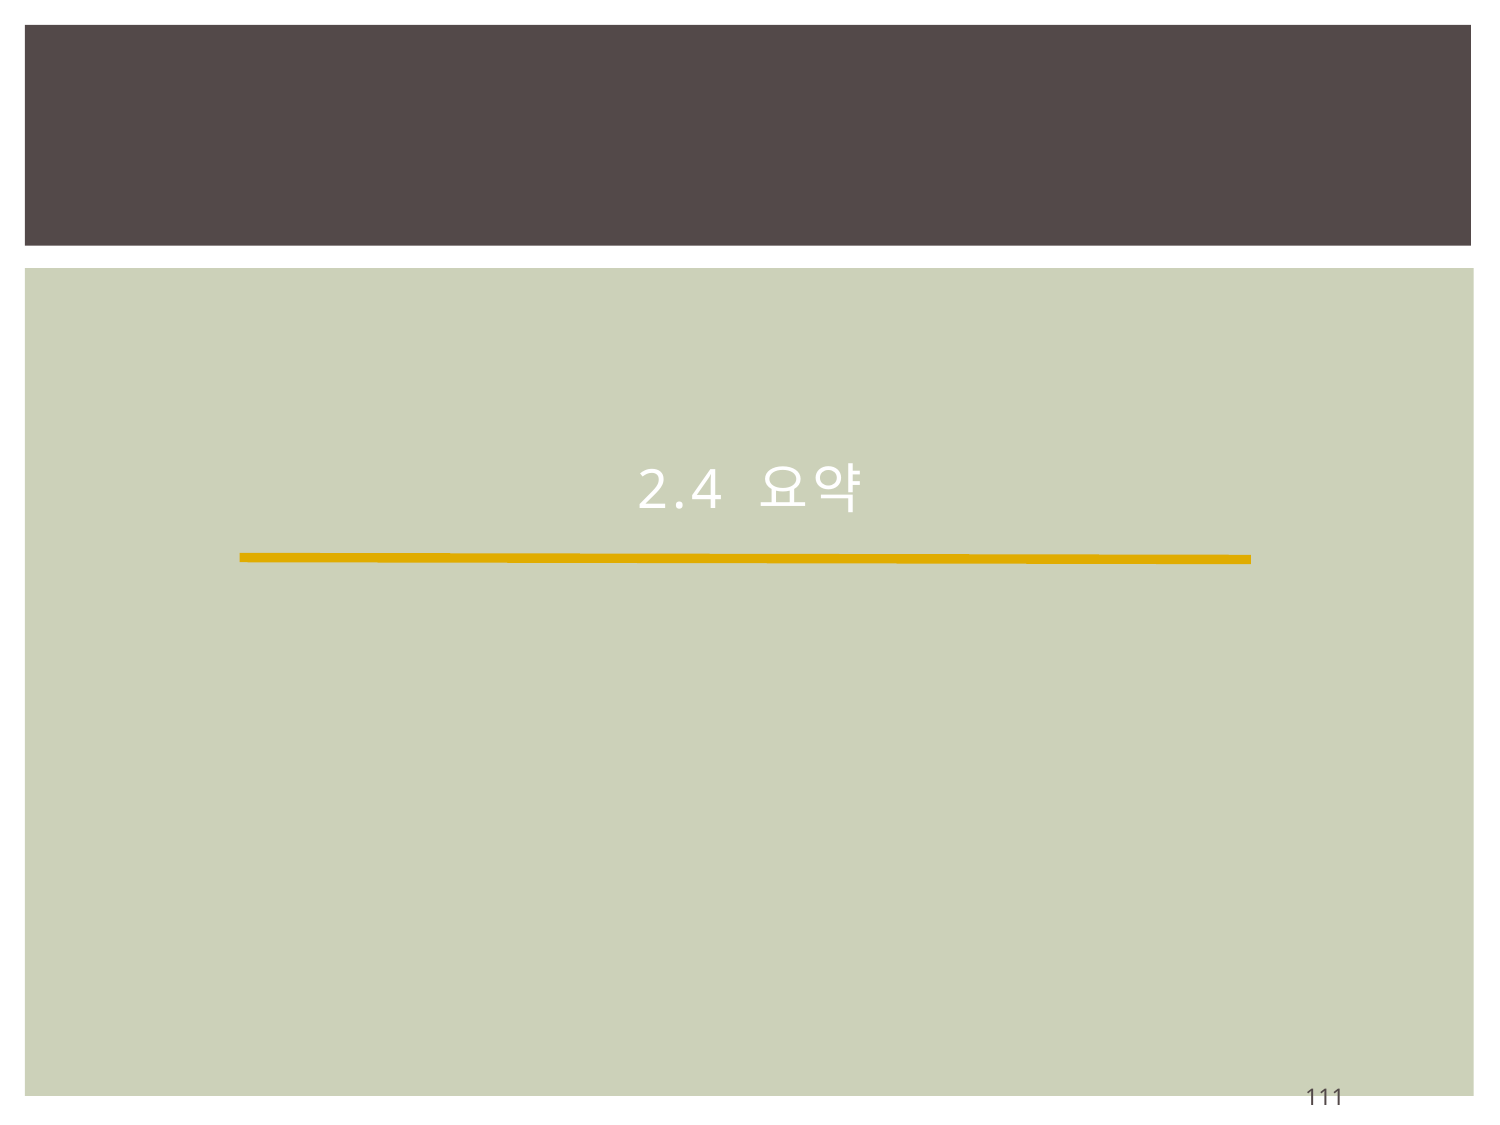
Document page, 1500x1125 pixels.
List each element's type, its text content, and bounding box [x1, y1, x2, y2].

title 2.4 요약 [87, 420, 1413, 553]
slide_number 111 [1148, 1073, 1500, 1124]
